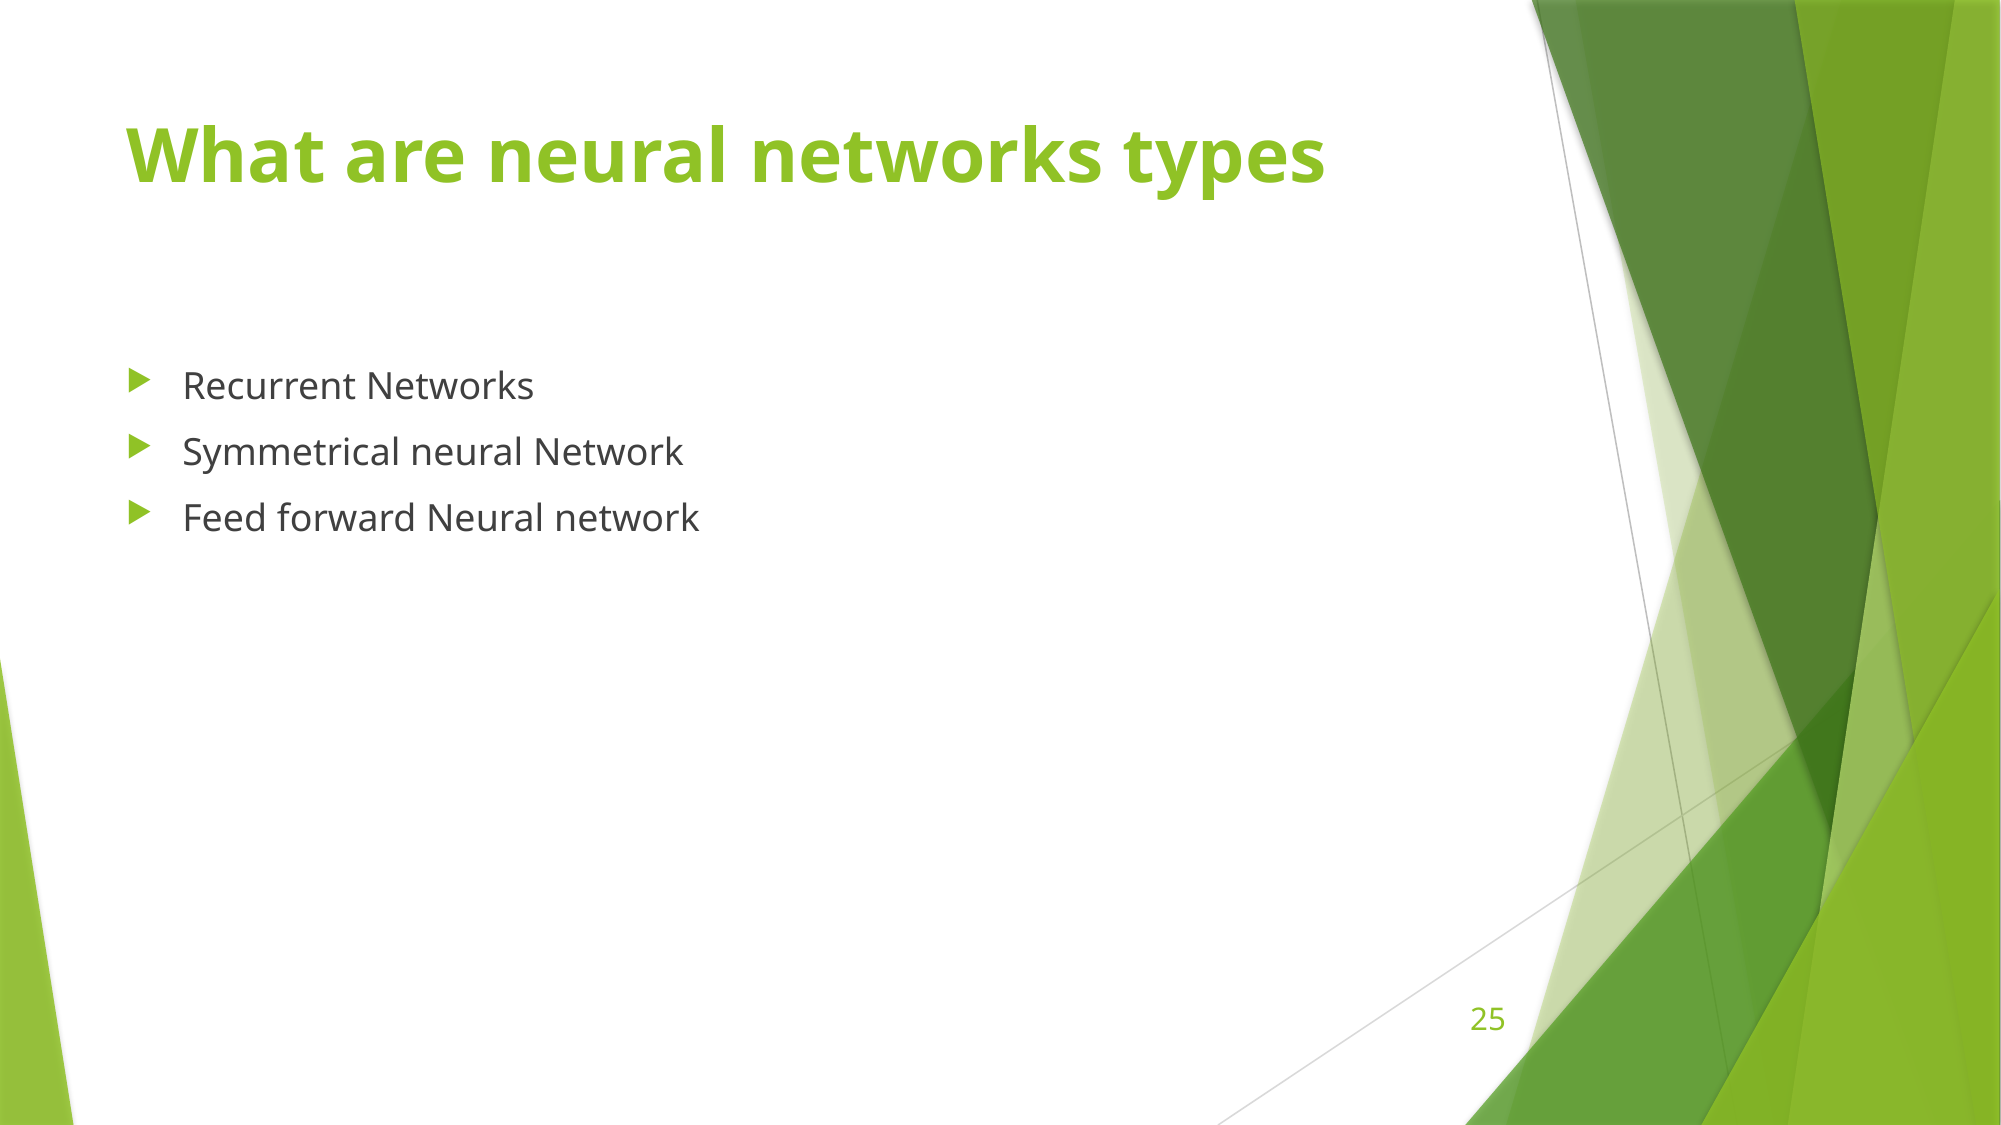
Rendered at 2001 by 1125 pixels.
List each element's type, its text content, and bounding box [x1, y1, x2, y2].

slide_number 25 [1409, 991, 1522, 1051]
list Recurrent Networks Symmetrical neural Network Feed forward Neural network [111, 354, 1522, 992]
title What are neural networks types [111, 99, 1522, 317]
